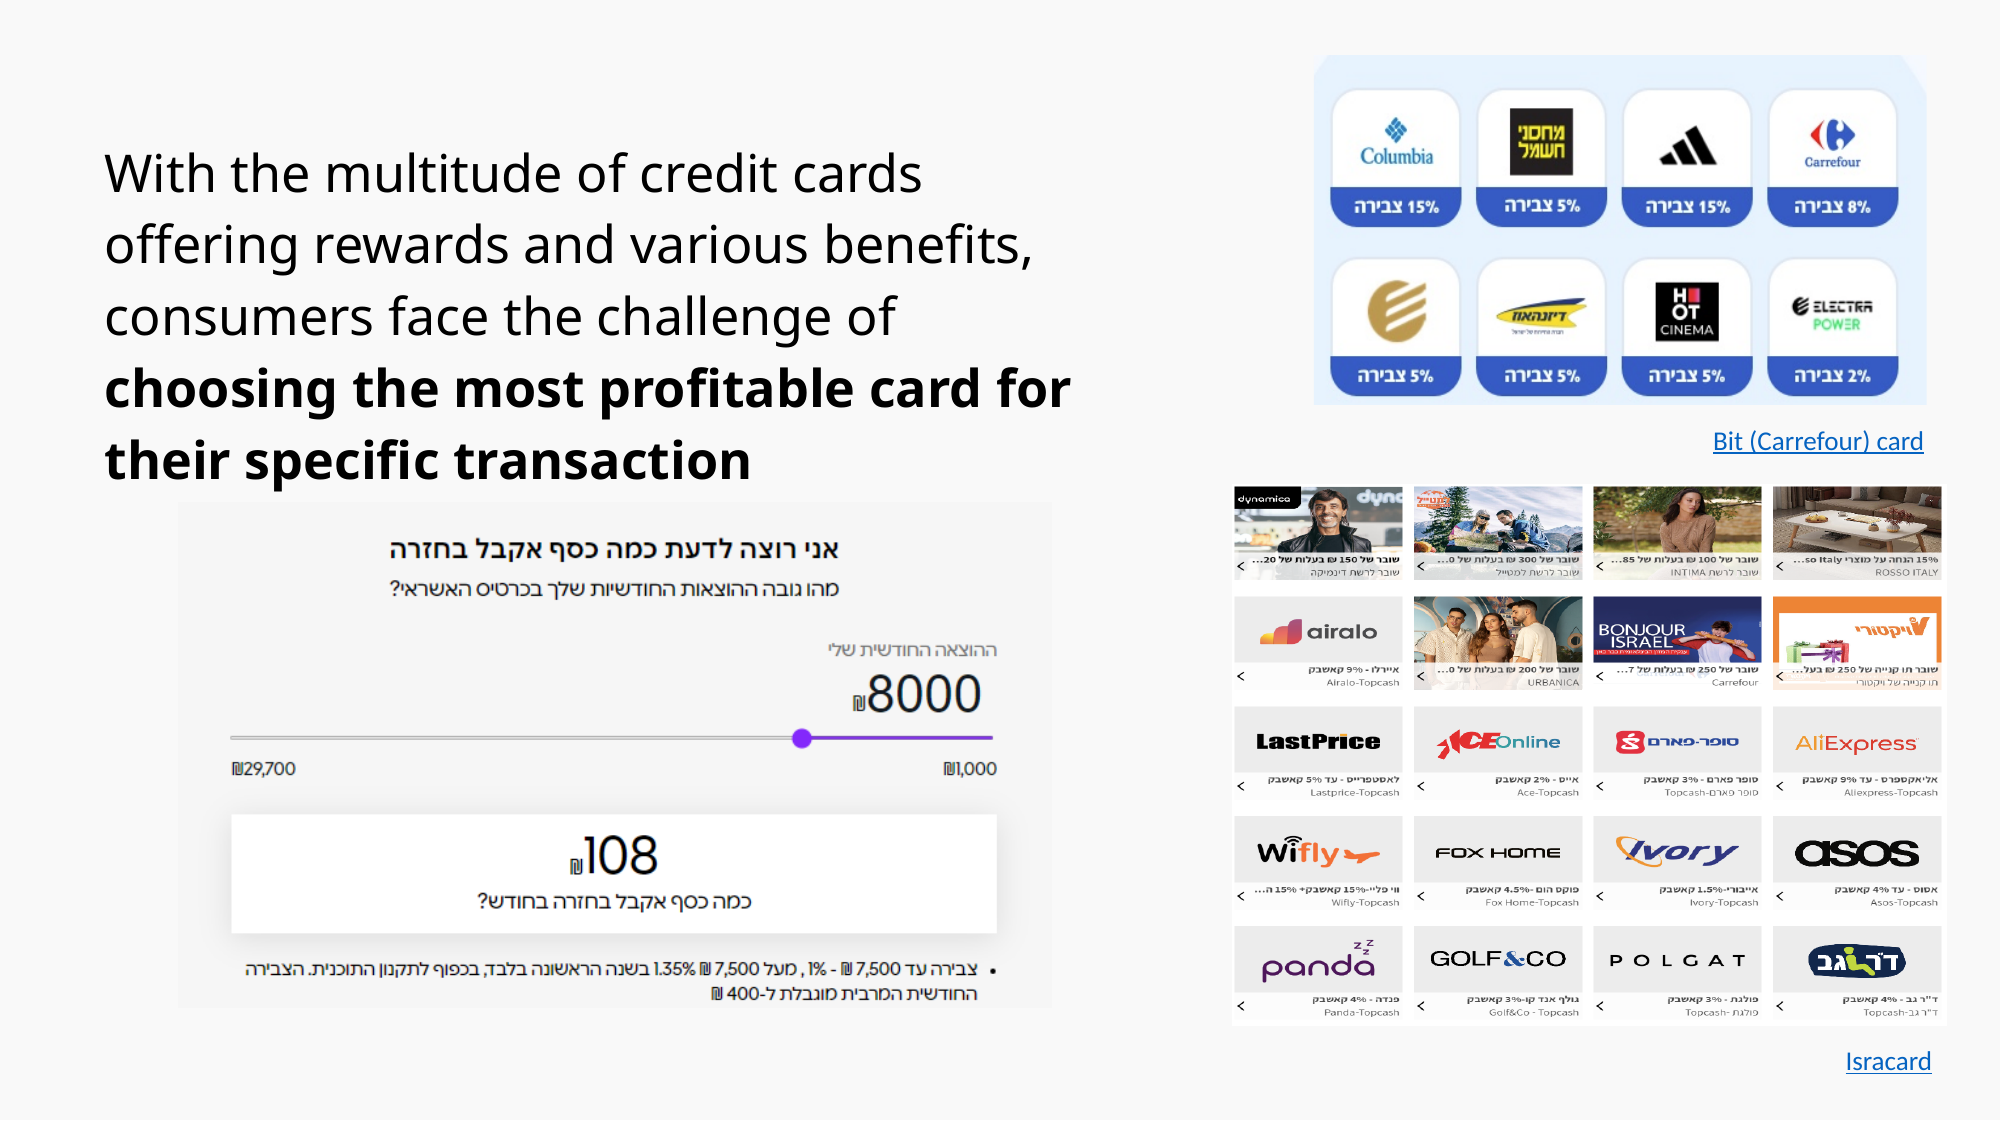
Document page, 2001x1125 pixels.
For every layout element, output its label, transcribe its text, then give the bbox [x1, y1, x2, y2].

text_box Bit (Carrefour) card [1662, 408, 1940, 457]
picture [178, 501, 1052, 1008]
text_box Isracard [1460, 1033, 1947, 1091]
text_box [0, 0, 2000, 1120]
picture [1231, 484, 1948, 1026]
list With the multitude of credit cards offering rewards and various benefits, consumers face the challenge of choosing the most profitable card for their specific transaction [89, 123, 1137, 430]
picture [1313, 55, 1927, 406]
